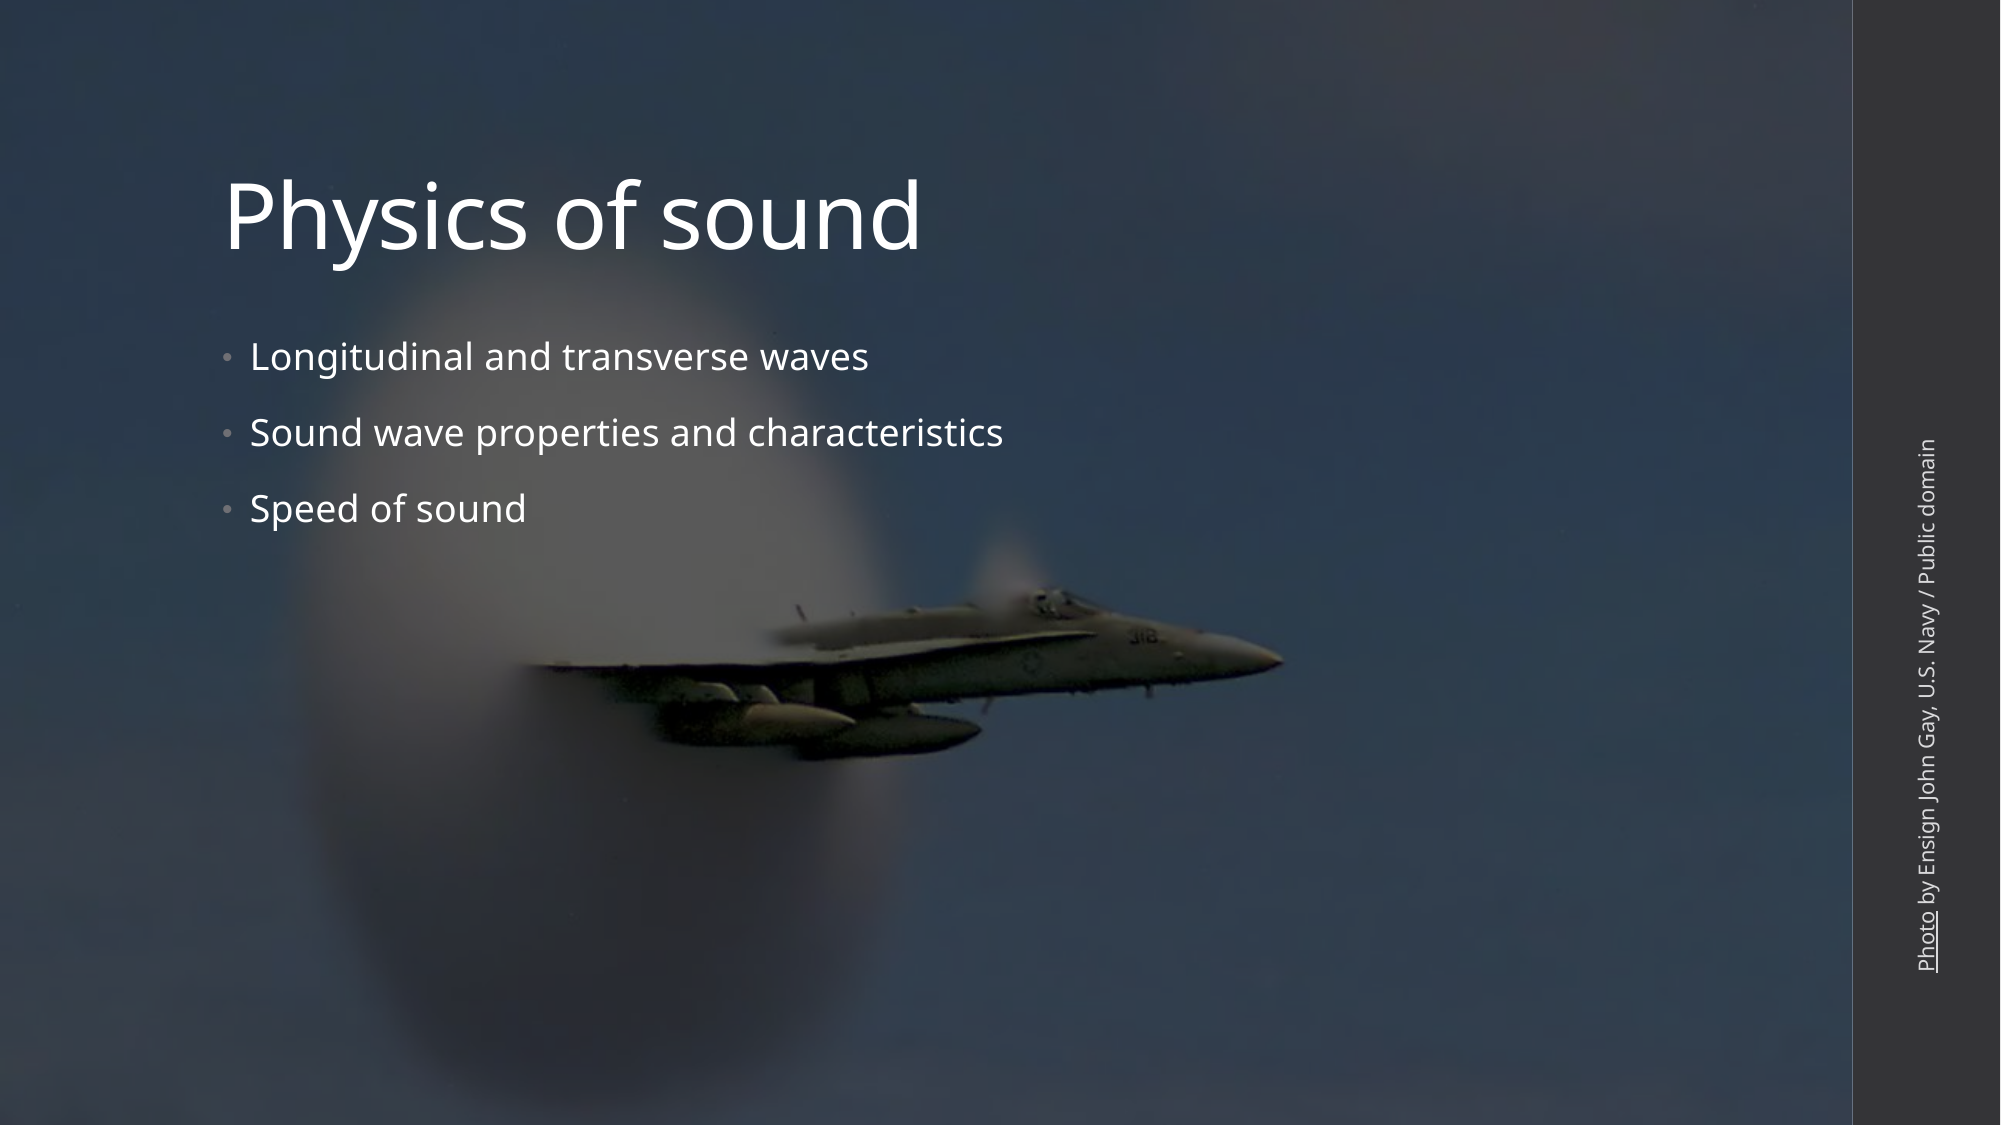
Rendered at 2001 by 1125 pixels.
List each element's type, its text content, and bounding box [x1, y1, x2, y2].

picture [0, 0, 1853, 1125]
footer Photo by Ensign John Gay, U.S. Navy / Public domain [1897, 400, 1958, 988]
